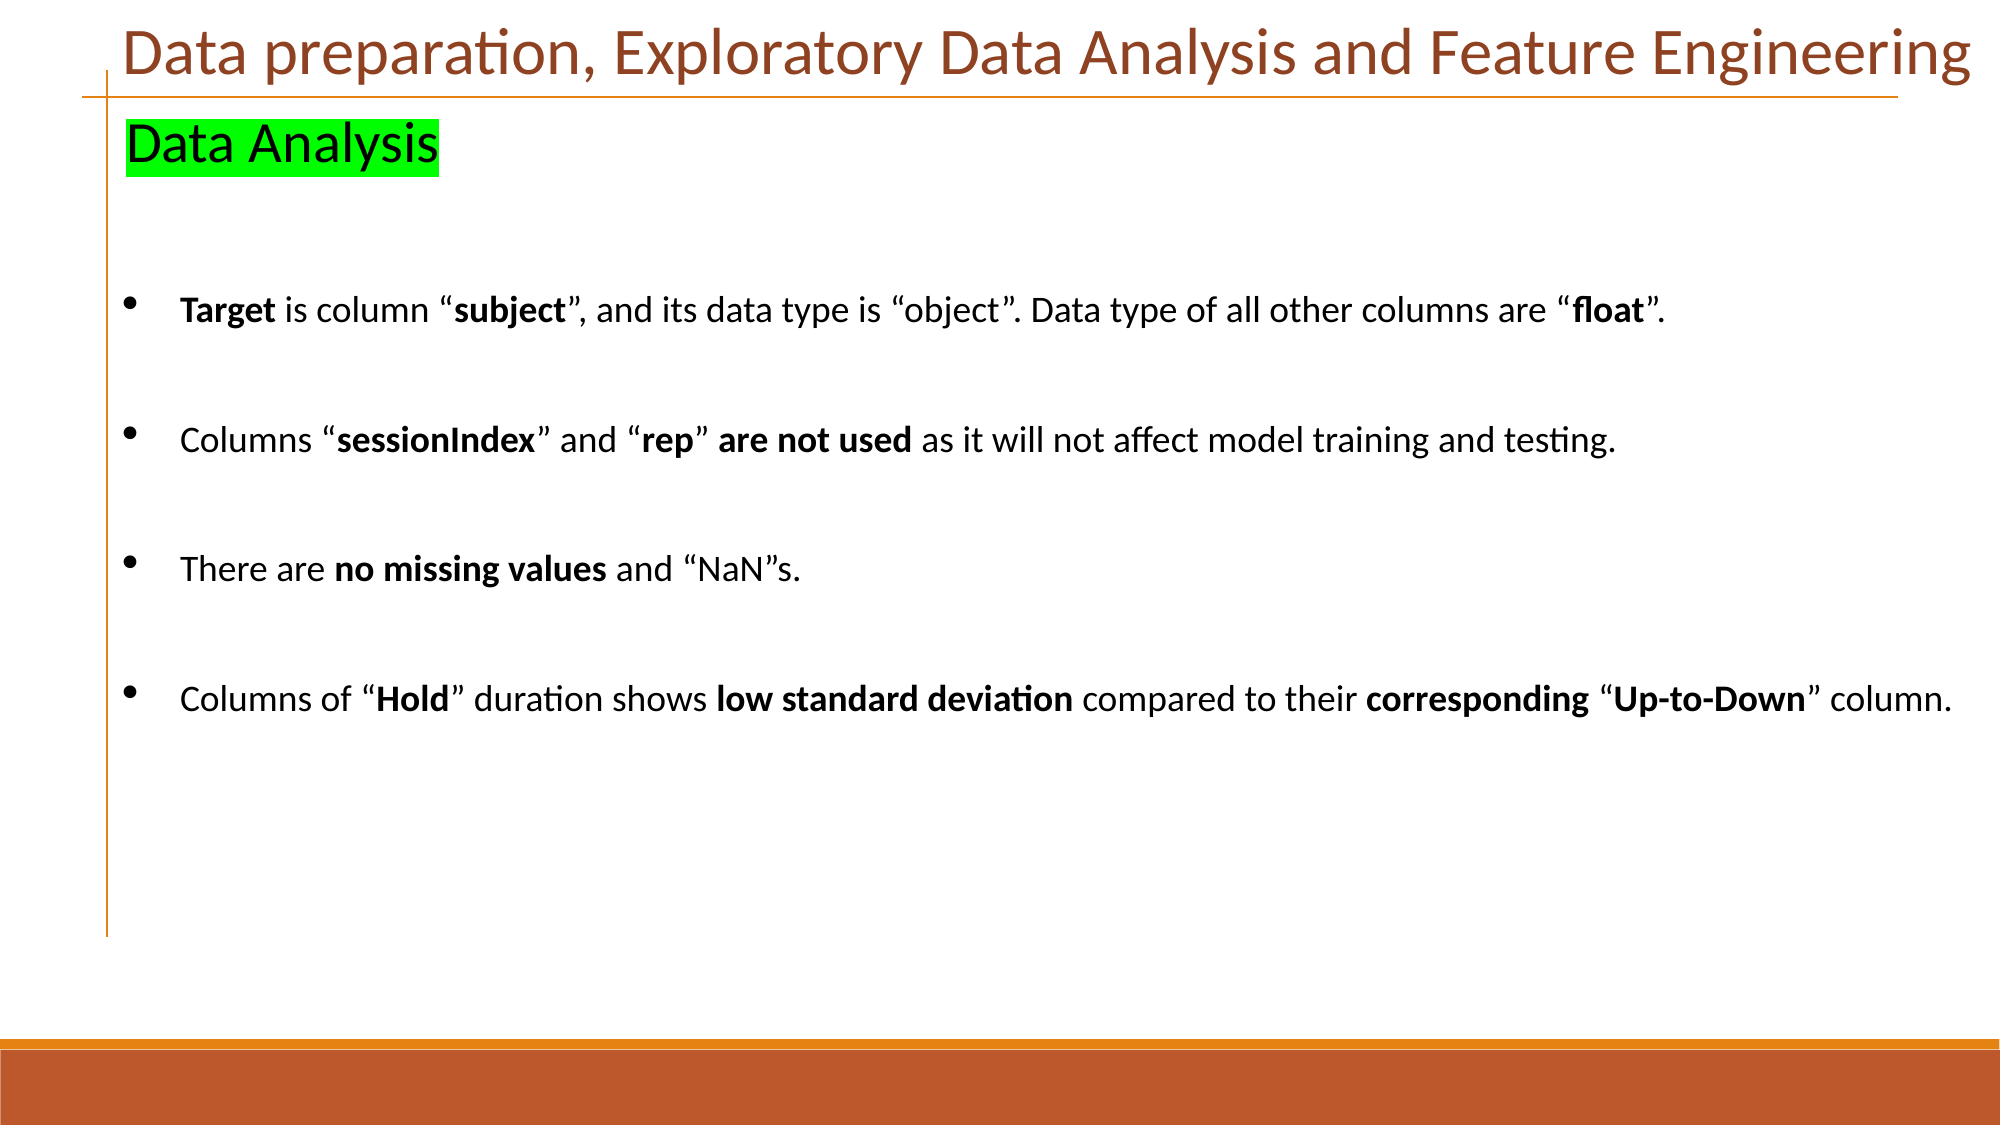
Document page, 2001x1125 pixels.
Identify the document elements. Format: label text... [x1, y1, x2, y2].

text_box Data preparation, Exploratory Data Analysis and Feature Engineering [108, 0, 2000, 96]
text_box Target is column “subject”, and its data type is “object”. Data type of all other columns are “float”. Columns “sessionIndex” and “rep” are not used as it will not affect model training and testing. There are no missing values and “NaN”s. Columns of “Hold” duration shows low standard deviation compared to their corresponding “Up-to-Down” column. [117, 274, 2000, 727]
text_box Data Analysis [117, 108, 602, 182]
